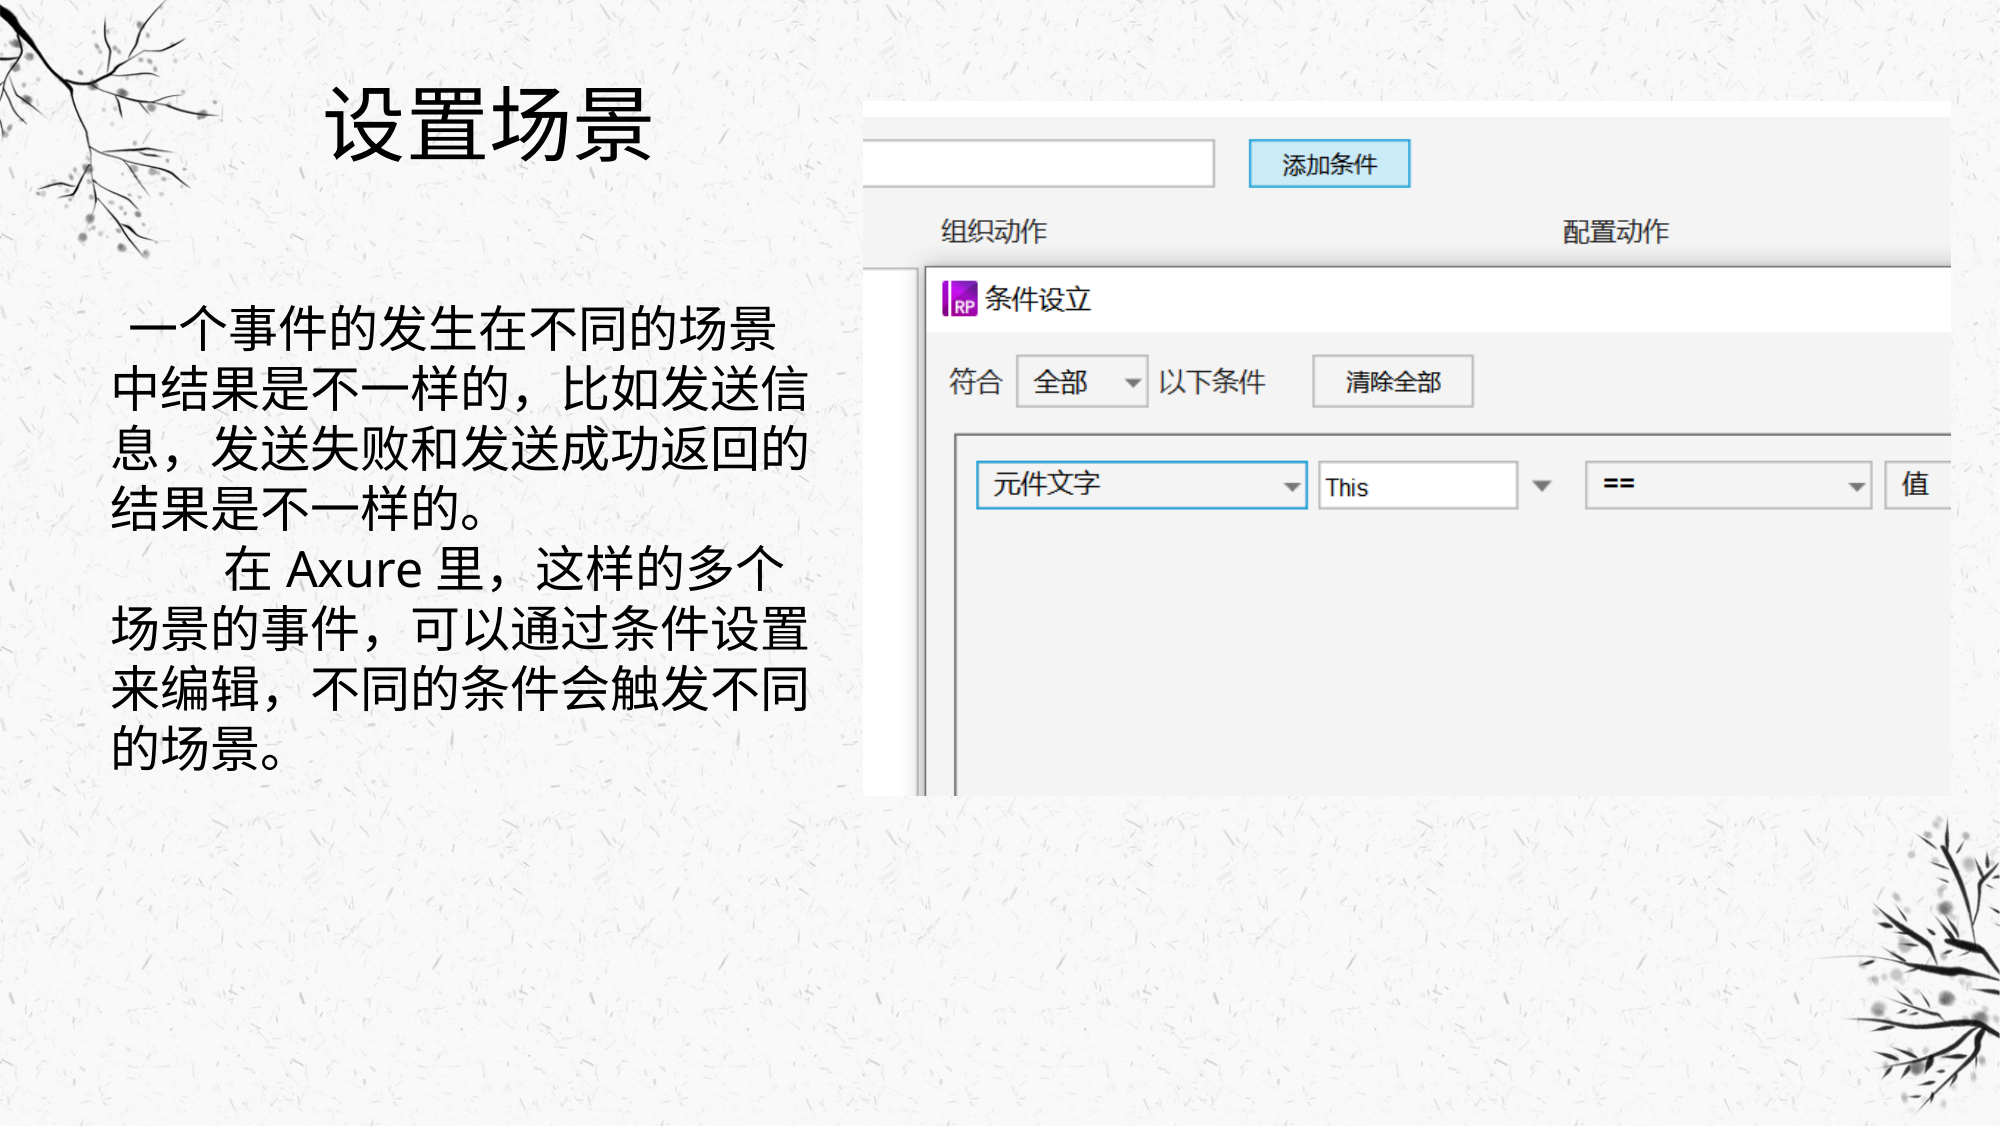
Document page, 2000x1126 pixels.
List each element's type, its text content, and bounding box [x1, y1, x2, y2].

text_box 一个事件的发生在不同的场景中结果是不一样的，比如发送信息，发送失败和发送成功返回的结果是不一样的。 在Axure里，这样的多个场景的事件，可以通过条件设置来编辑，不同的条件会触发不同的场景。 [95, 290, 835, 830]
picture [0, 0, 2000, 1126]
text_box 设置场景 [307, 65, 671, 180]
